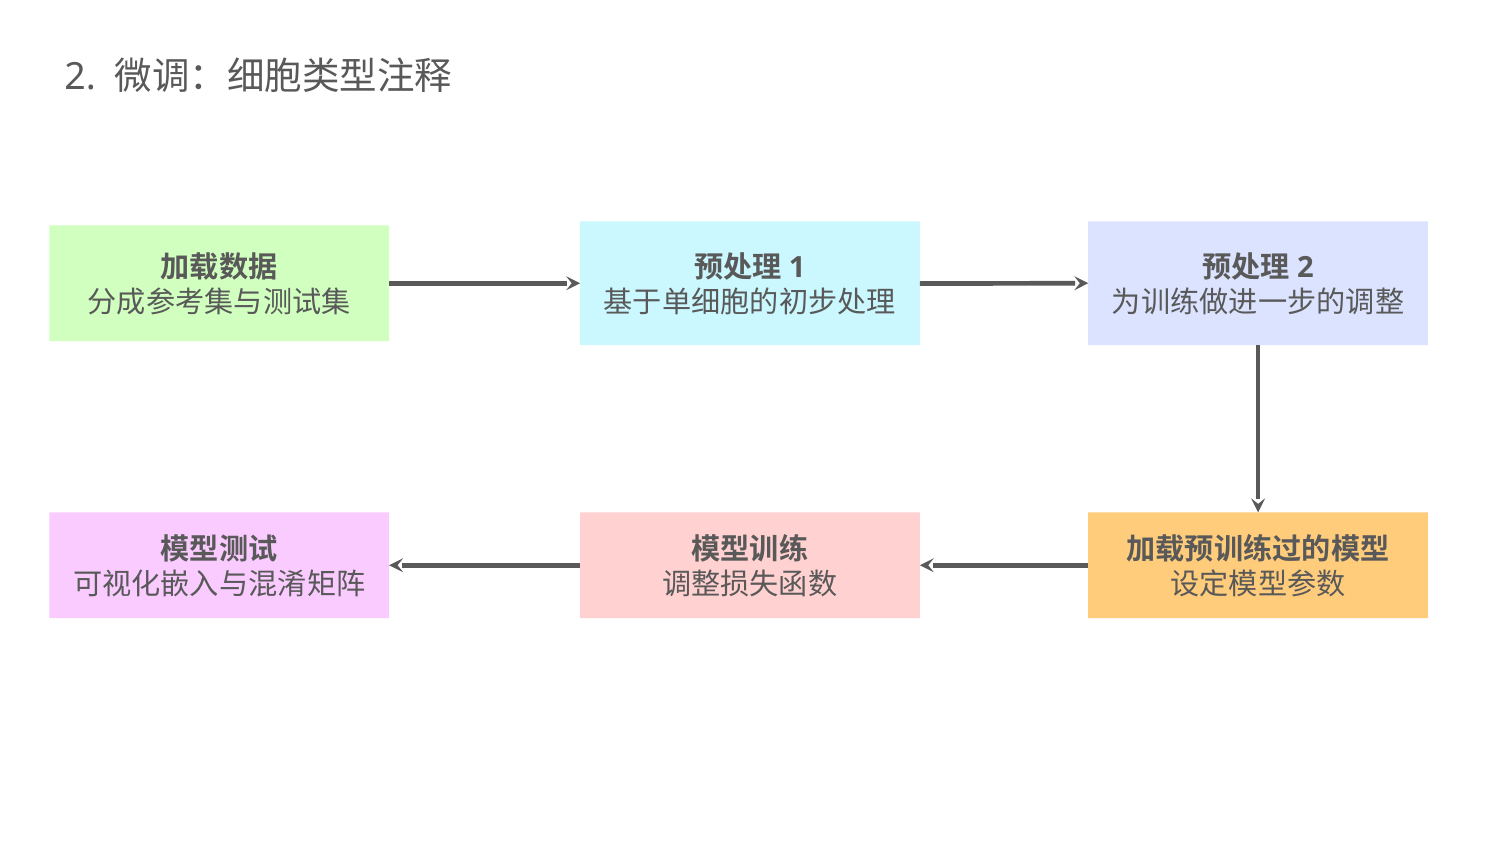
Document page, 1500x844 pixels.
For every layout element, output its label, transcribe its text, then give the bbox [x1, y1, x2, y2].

text_box 2. 微调：细胞类型注释 [49, 37, 582, 153]
text_box 模型测试 可视化嵌入与混淆矩阵 [49, 512, 390, 619]
text_box 预处理1 基于单细胞的初步处理 [580, 221, 920, 346]
text_box 模型训练 调整损失函数 [580, 512, 920, 619]
text_box 预处理2 为训练做进一步的调整 [1088, 221, 1428, 346]
text_box 加载预训练过的模型 设定模型参数 [1088, 512, 1428, 619]
text_box 加载数据 分成参考集与测试集 [49, 225, 390, 342]
